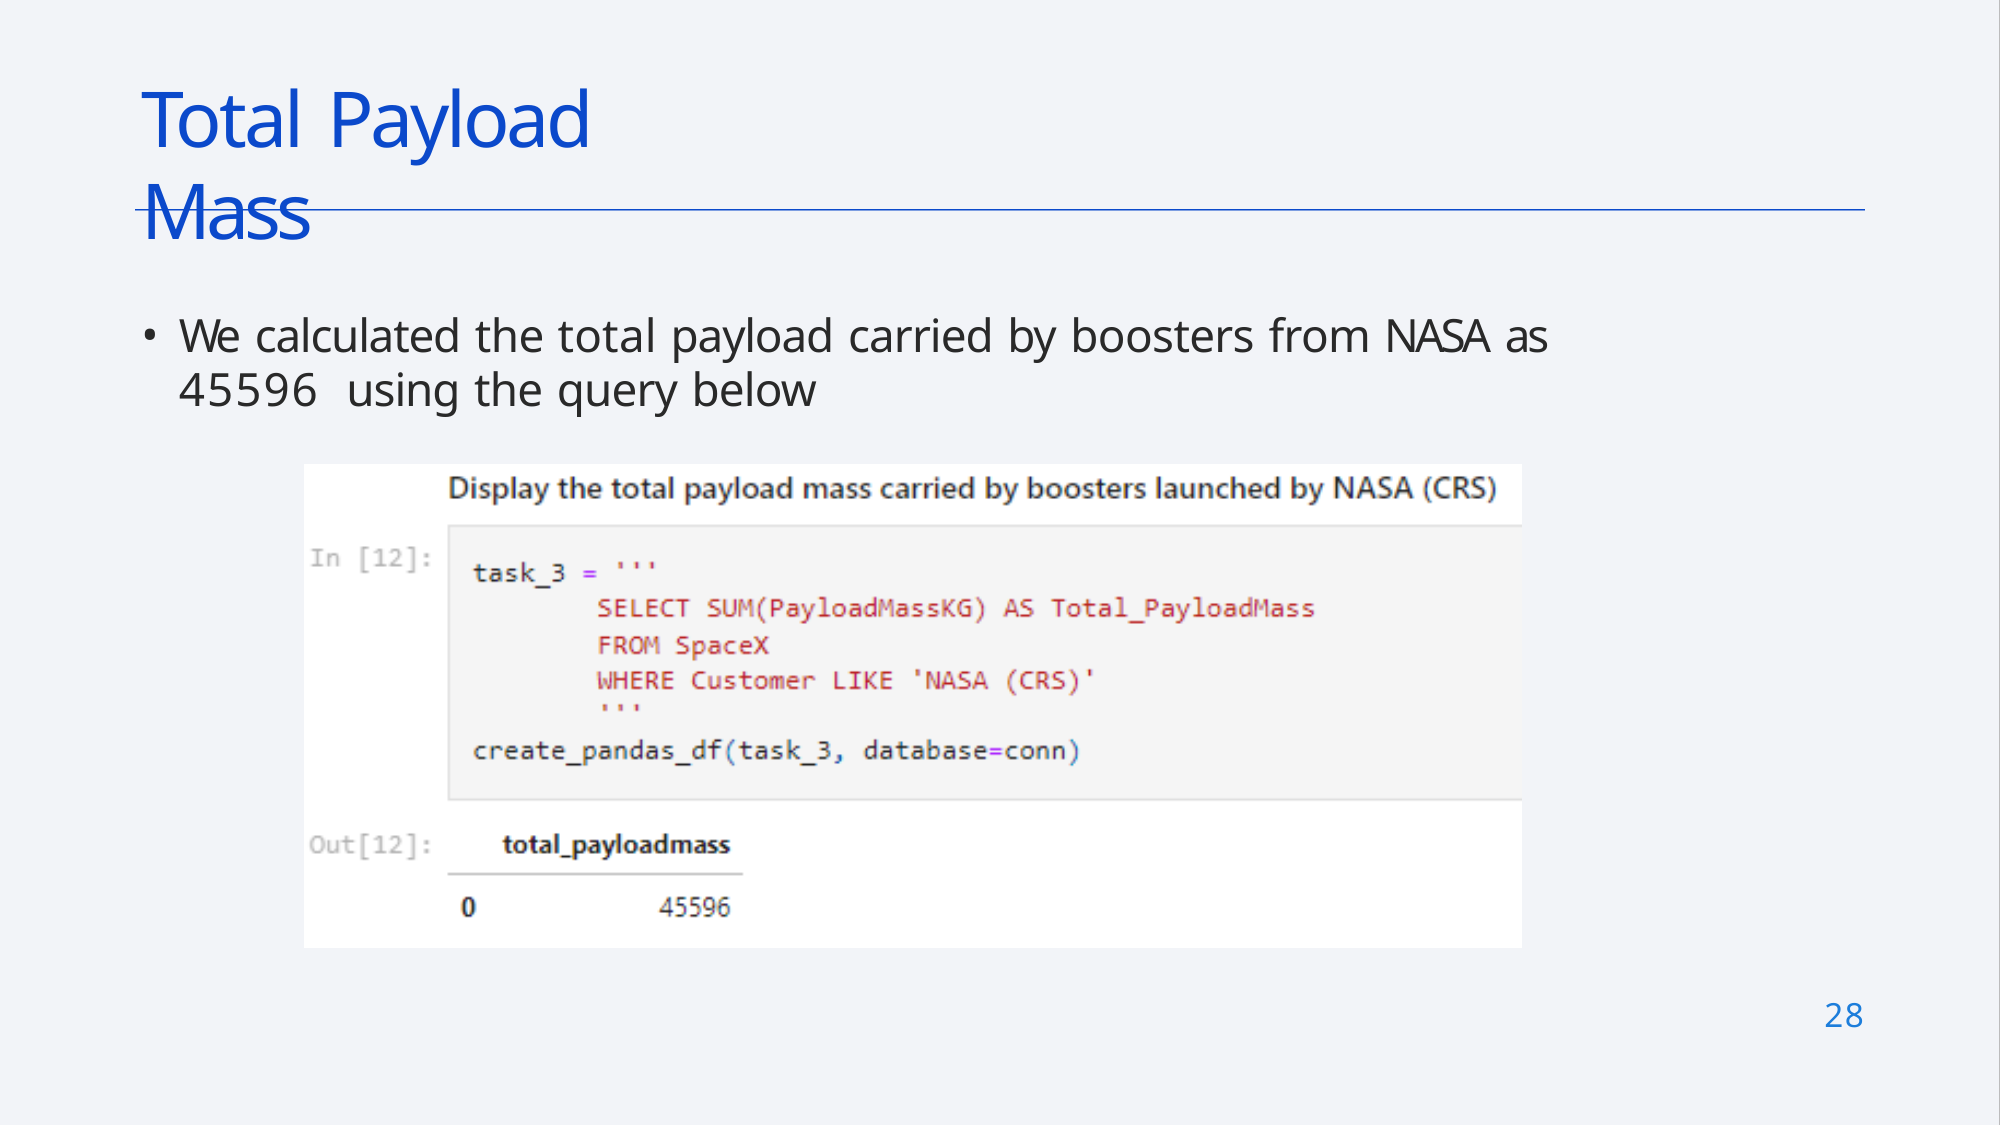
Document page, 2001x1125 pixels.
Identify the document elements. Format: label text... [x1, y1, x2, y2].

slide_number 28 [1818, 1000, 1871, 1125]
text_box We calculated the total payload carried by boosters from NASA as 45596 using the query below [139, 302, 1623, 416]
title Total Payload Mass [139, 67, 772, 258]
picture [0, 0, 2000, 1125]
